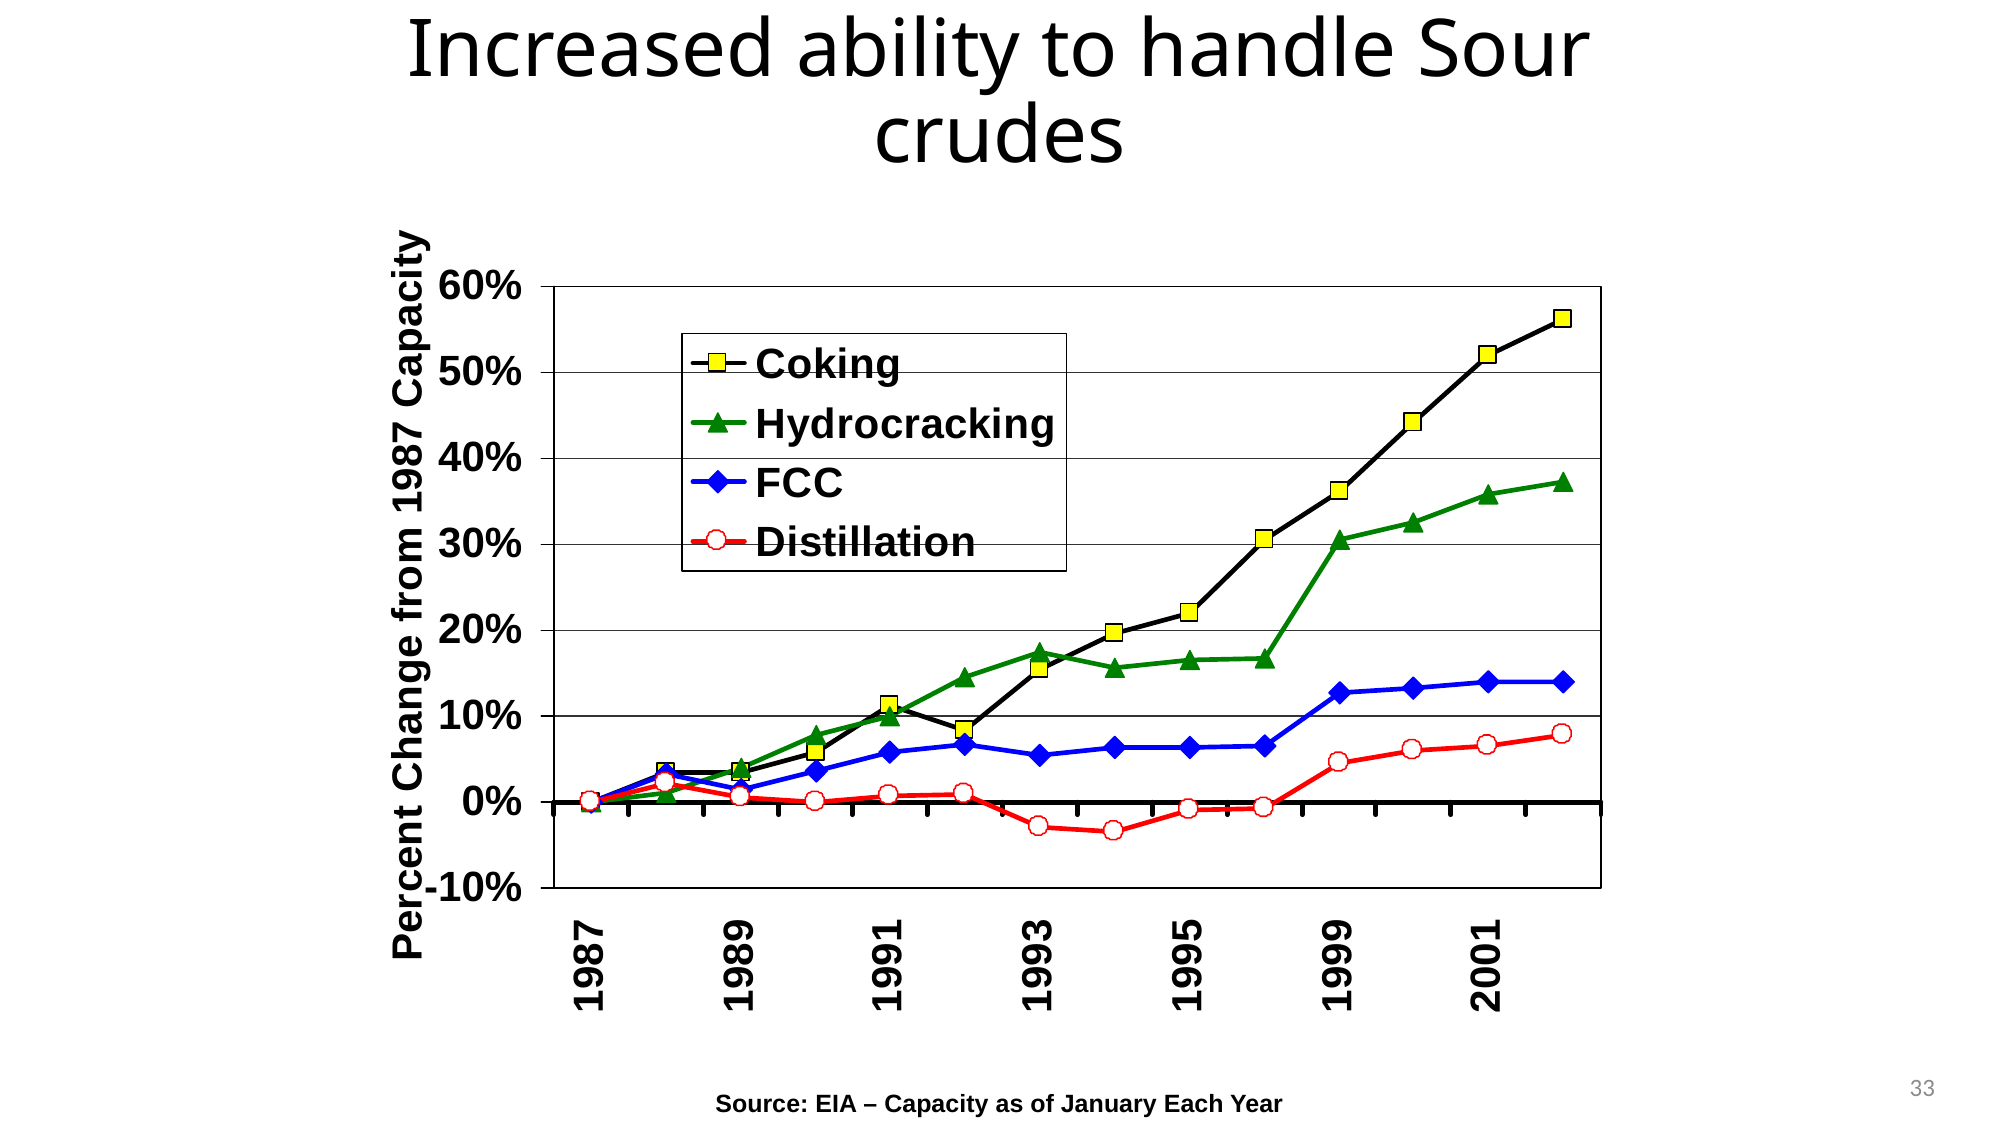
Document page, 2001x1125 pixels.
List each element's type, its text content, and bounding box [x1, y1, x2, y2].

slide_number 33 [1483, 1046, 1950, 1125]
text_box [363, 212, 1637, 1042]
text_box Source: EIA – Capacity as of January Each Year [644, 1079, 1356, 1125]
title Increased ability to handle Sour crudes [301, 0, 1699, 188]
